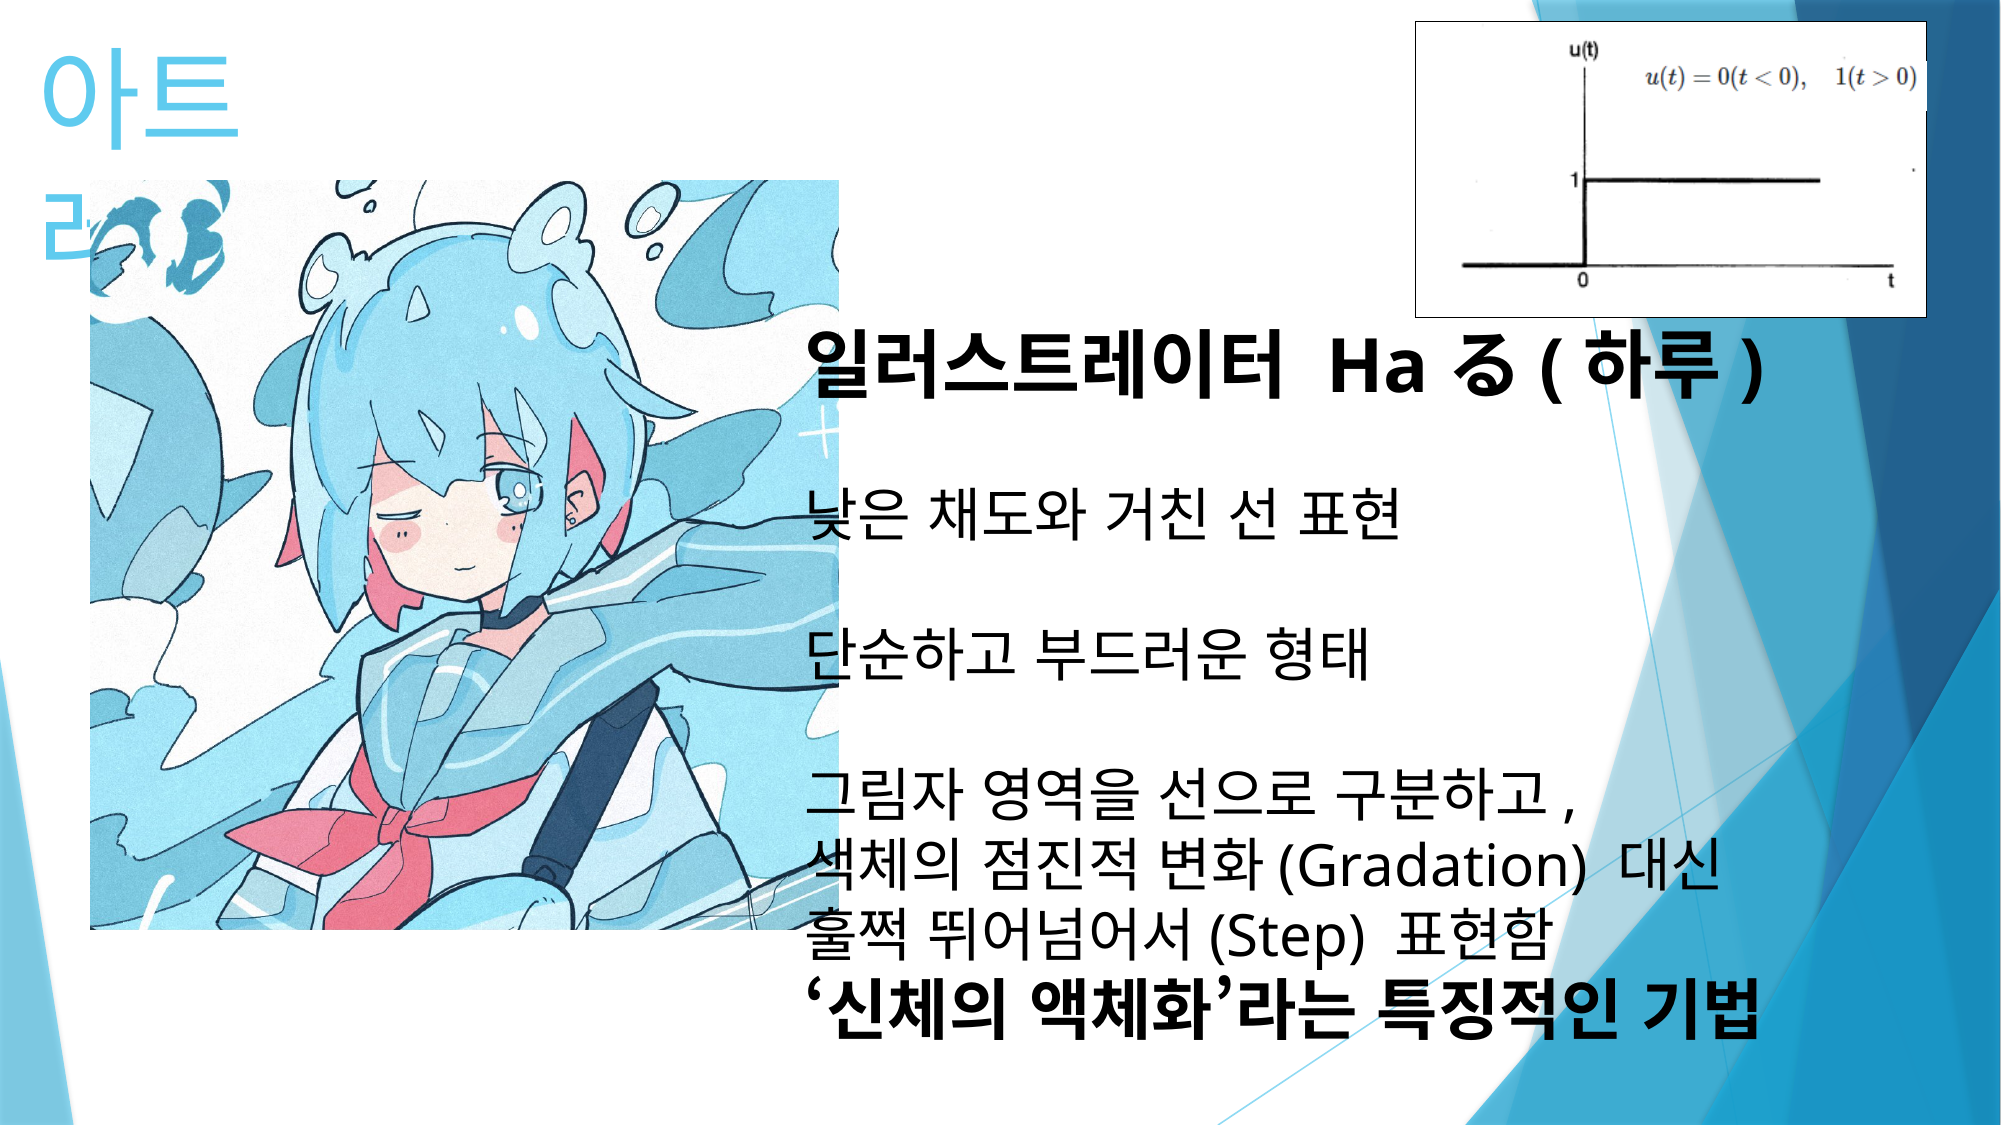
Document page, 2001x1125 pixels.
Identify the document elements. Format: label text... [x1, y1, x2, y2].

title 아트 레퍼런스 [22, 21, 542, 150]
text_box 일러스트레이터 Haる(하루) 낮은 채도와 거친 선 표현 단순하고 부드러운 형태 그림자 영역을 선으로 구분하고, 색체의 점진적 변화(Gradation) 대신 훌쩍 뛰어넘어서(Step) 표현함 ‘신체의 액체화’라는 특징적인 기법 [789, 310, 1780, 1056]
picture [1415, 21, 1928, 318]
picture [89, 180, 839, 930]
